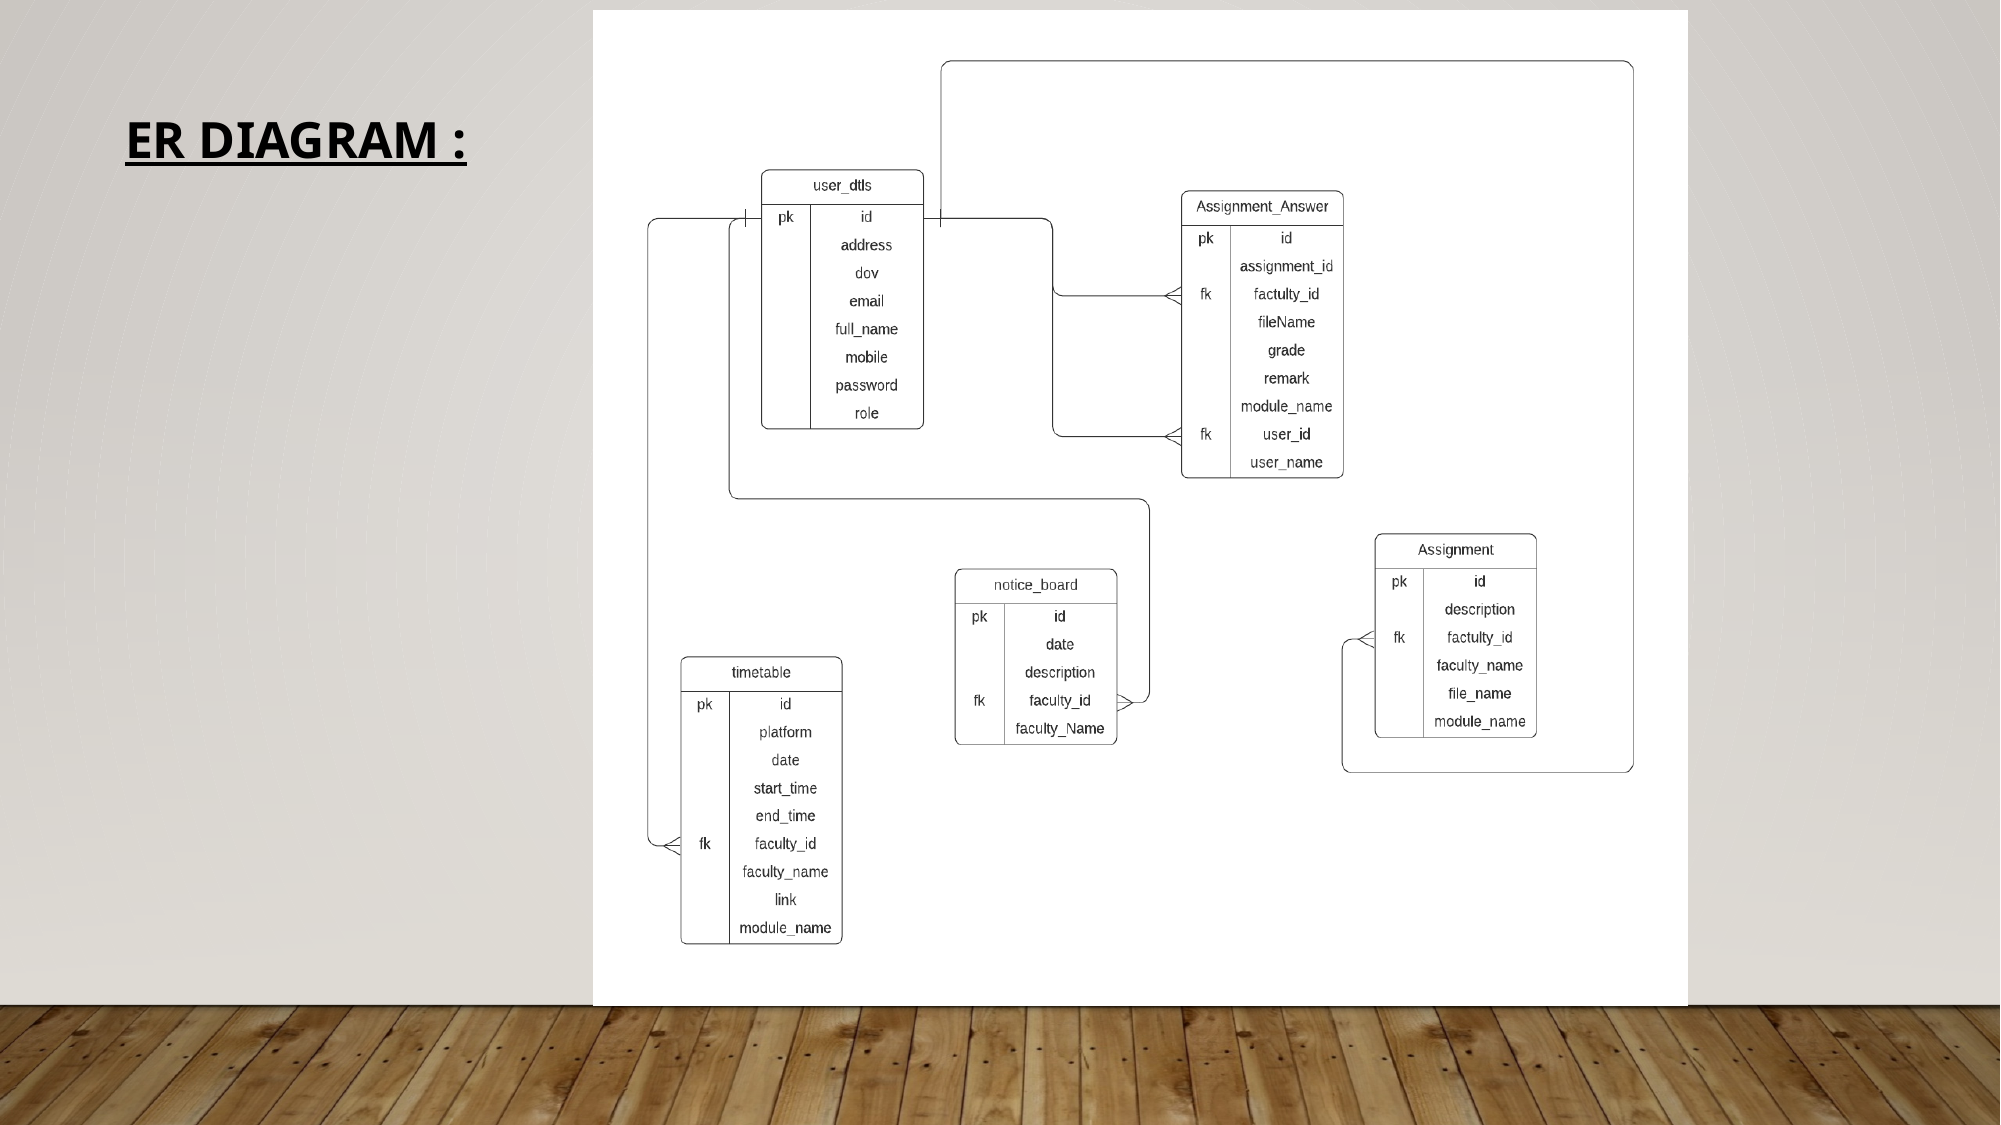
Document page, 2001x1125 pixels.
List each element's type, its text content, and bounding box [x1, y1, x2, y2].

text_box ER DIAGRAM : [110, 100, 515, 176]
picture [0, 10, 2000, 1125]
